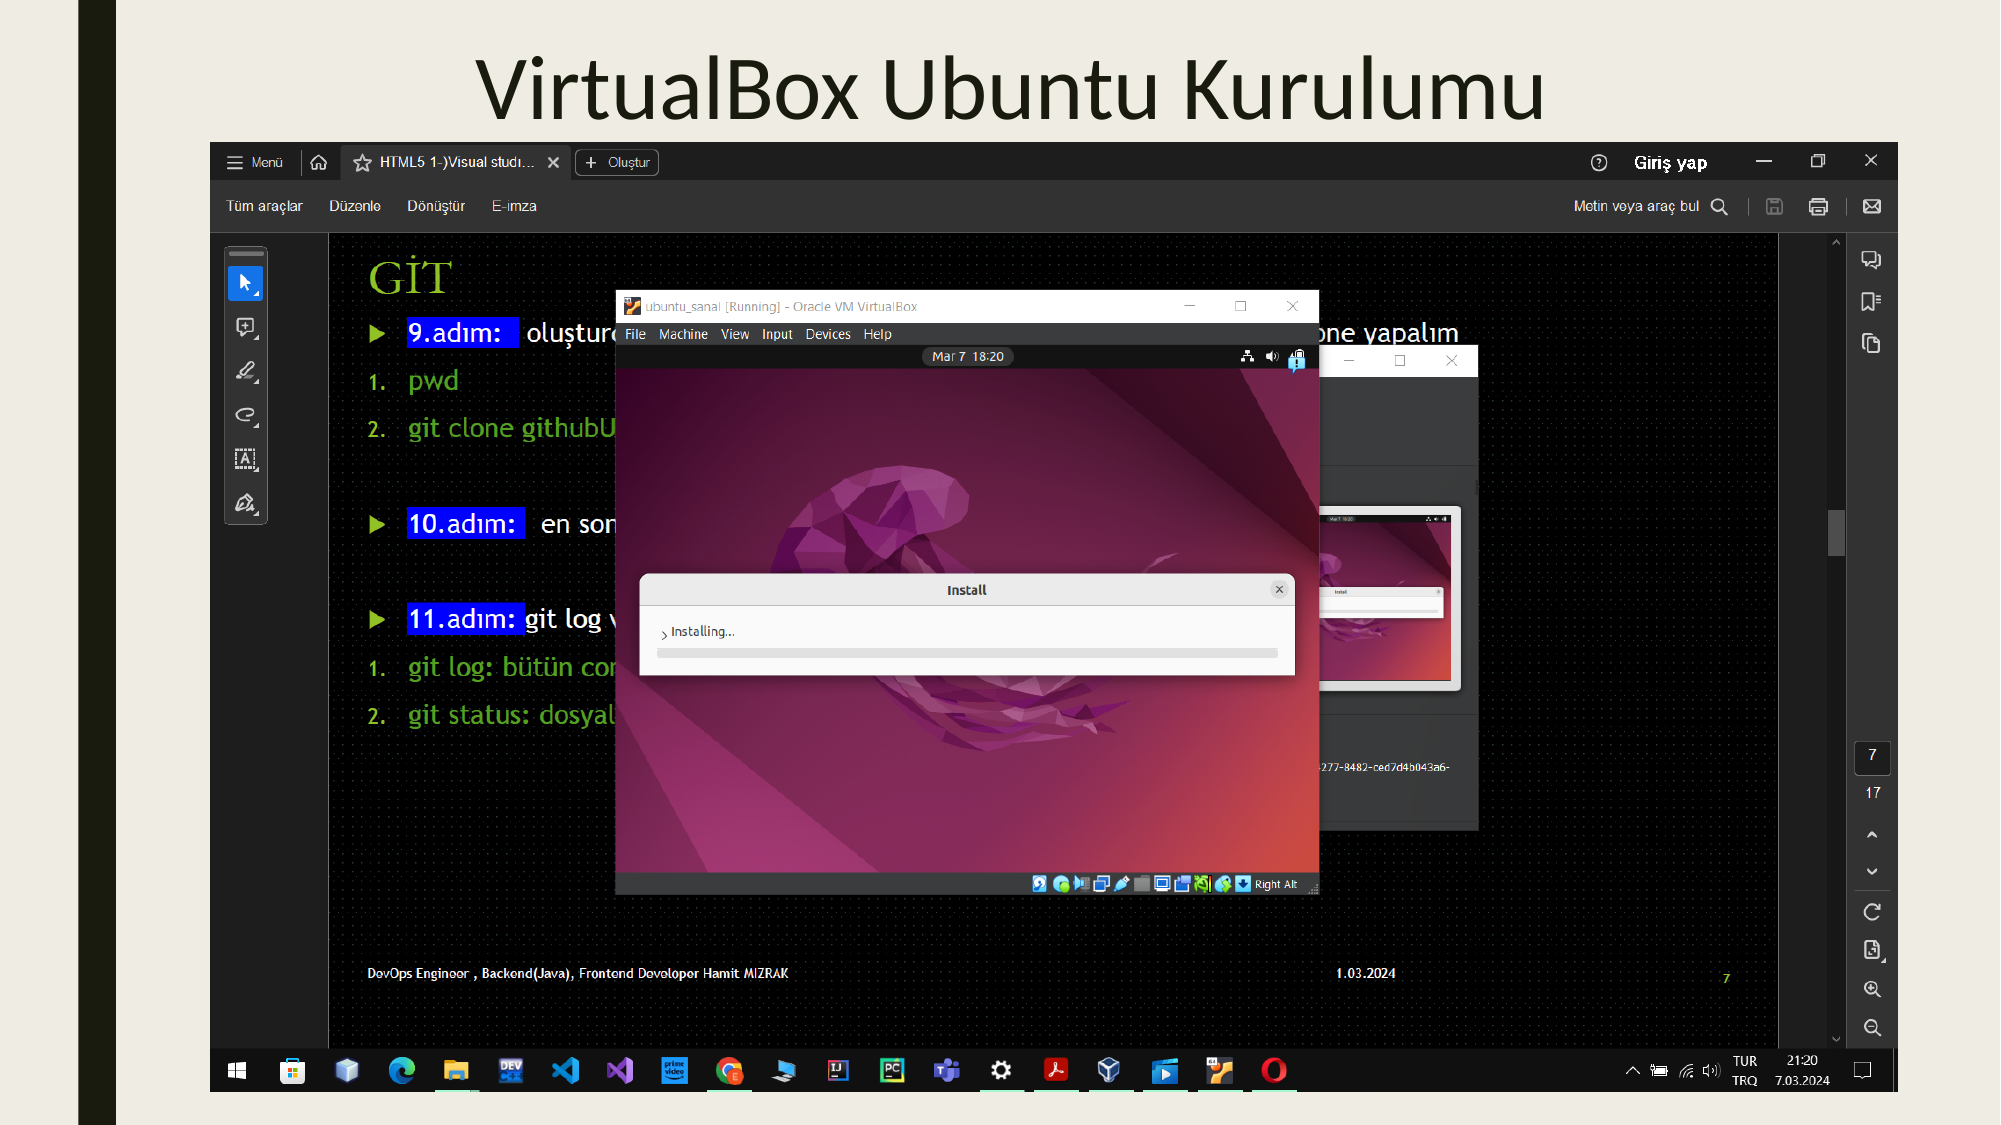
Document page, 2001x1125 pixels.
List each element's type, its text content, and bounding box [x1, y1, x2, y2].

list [210, 142, 1898, 1092]
title VirtualBox Ubuntu Kurulumu [225, 33, 1800, 142]
